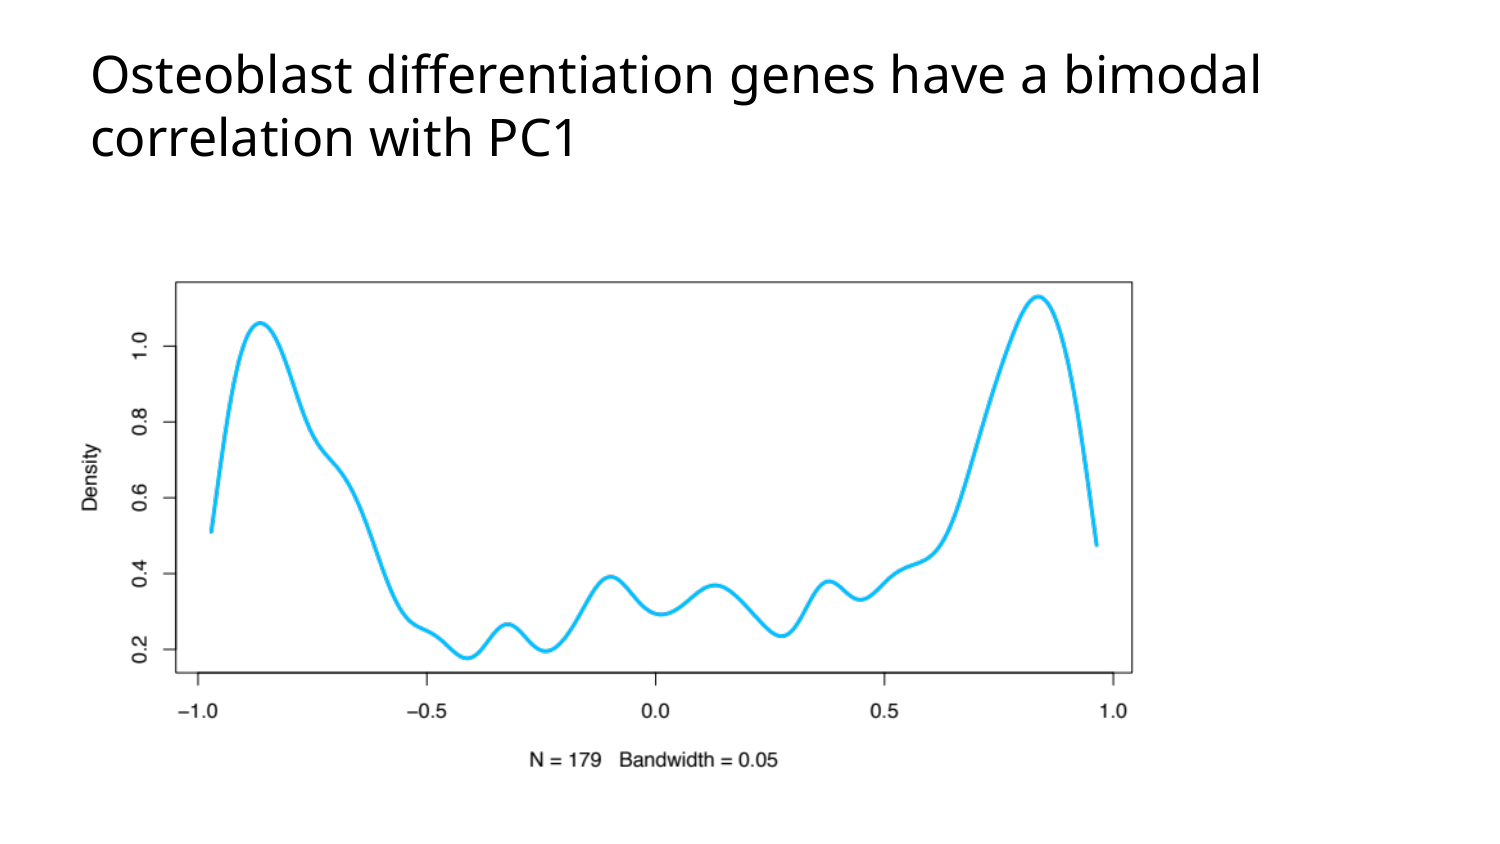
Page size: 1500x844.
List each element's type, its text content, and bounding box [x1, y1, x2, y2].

title Osteoblast differentiation genes have a bimodal correlation with PC1 [75, 33, 1425, 175]
picture [74, 181, 1182, 796]
